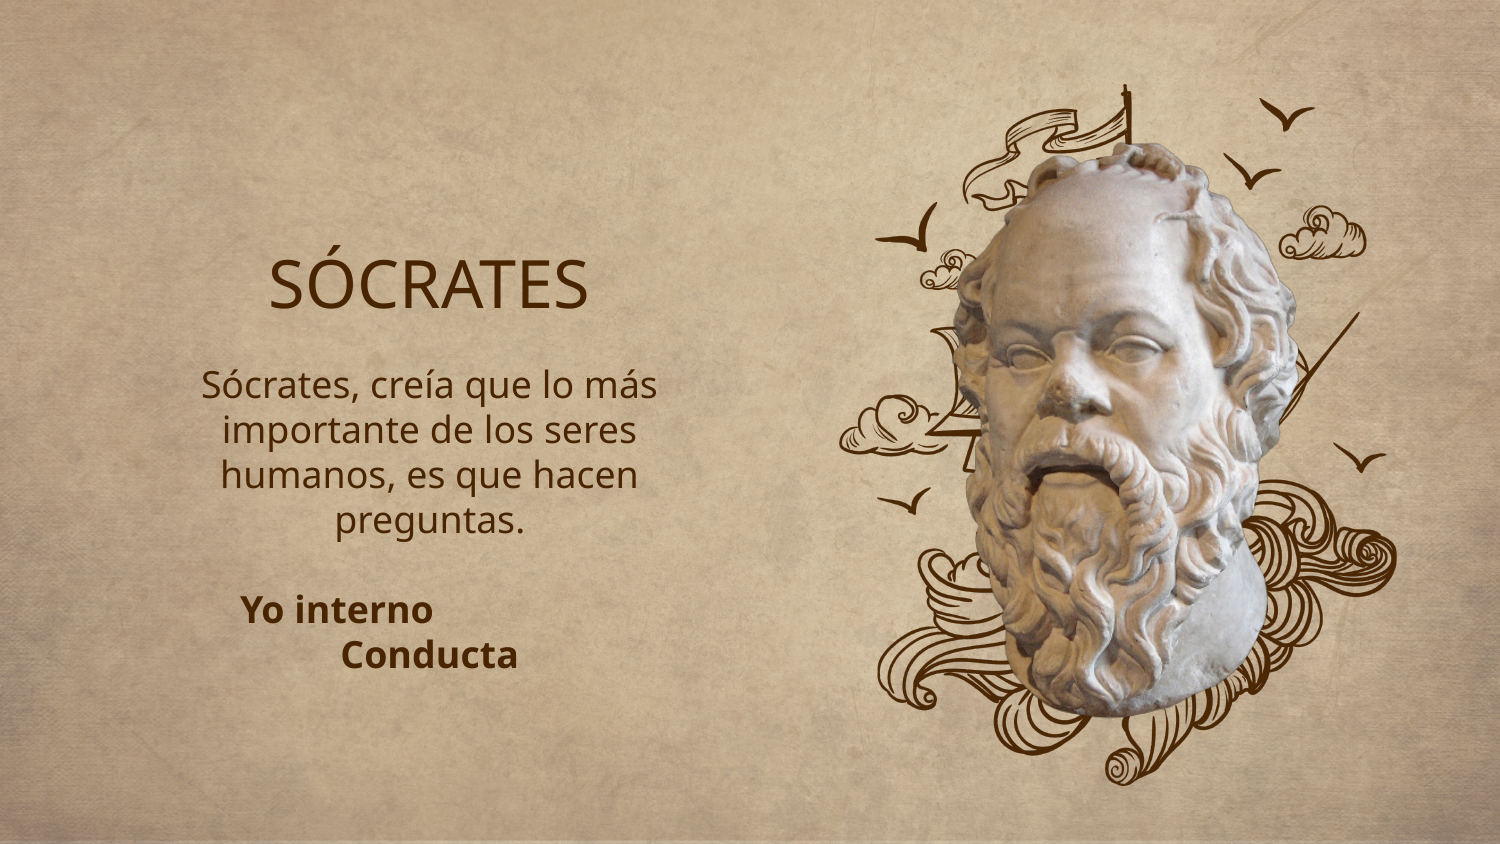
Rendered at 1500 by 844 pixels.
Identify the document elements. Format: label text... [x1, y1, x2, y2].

picture [0, 0, 1500, 844]
subtitle Sócrates, creía que lo más importante de los seres humanos, es que hacen preguntas. Yo interno Conducta [137, 346, 723, 689]
title SÓCRATES [180, 238, 679, 326]
